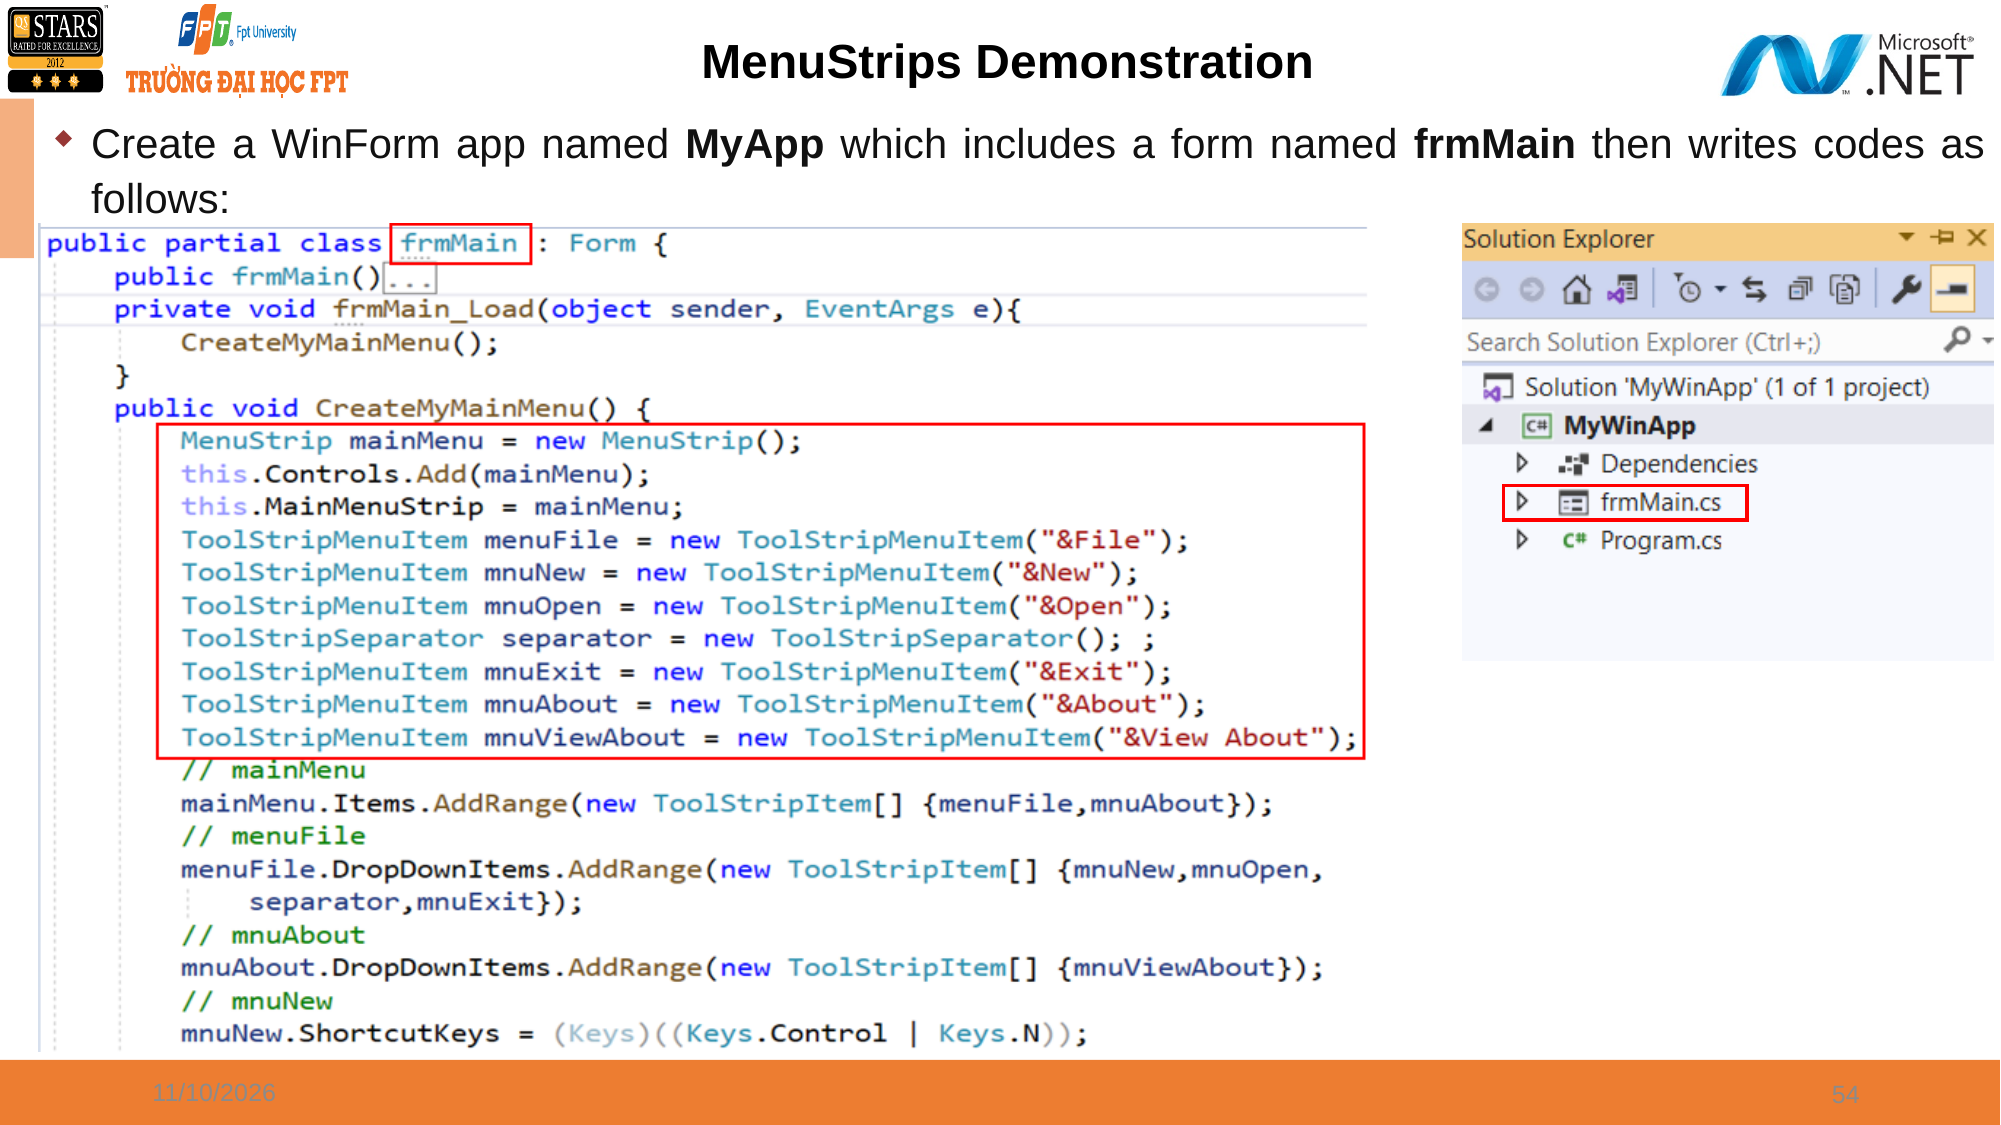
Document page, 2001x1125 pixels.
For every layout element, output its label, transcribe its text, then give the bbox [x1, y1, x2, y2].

text_box Create a WinForm app named MyApp which includes a form named frmMain then writes codes as follows: [38, 104, 2000, 229]
picture [38, 223, 1373, 1052]
slide_number 54 [1424, 1063, 1875, 1123]
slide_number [137, 1061, 588, 1122]
title MenuStrips Demonstration [686, 33, 1344, 94]
picture [1685, 0, 2001, 129]
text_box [1462, 223, 1994, 661]
